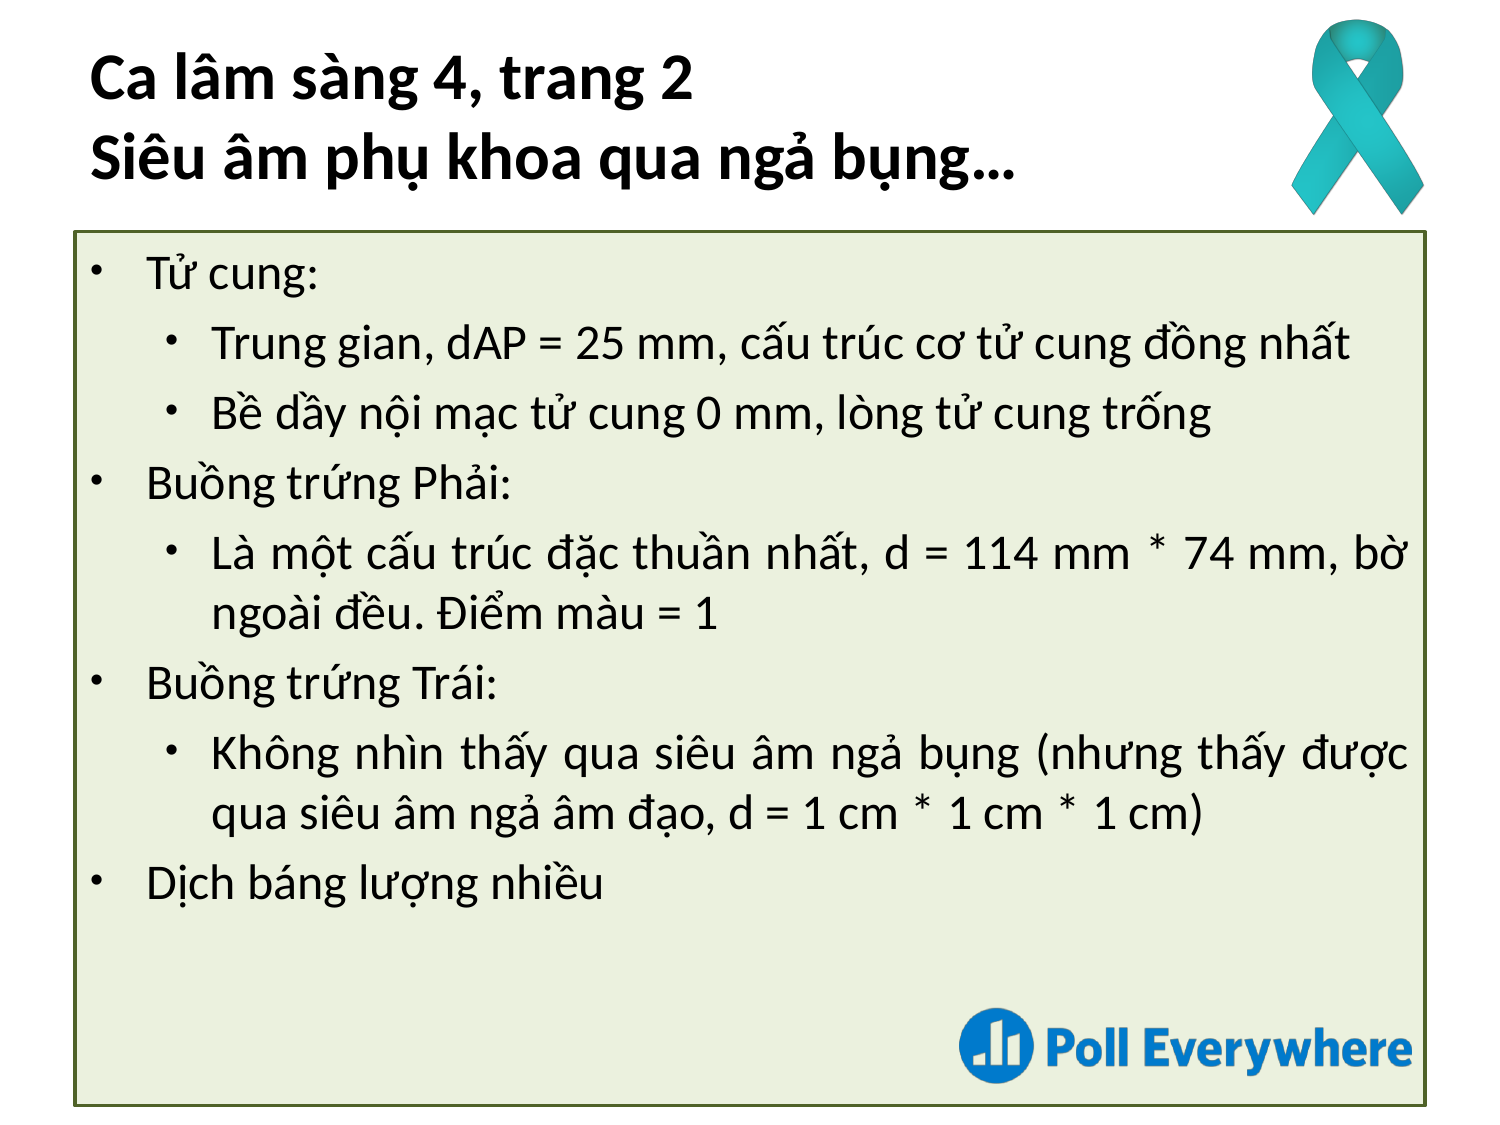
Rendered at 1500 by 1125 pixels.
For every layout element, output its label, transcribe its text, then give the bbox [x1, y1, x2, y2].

title Ca lâm sàng 4, trang 2 Siêu âm phụ khoa qua ngả bụng… [75, 19, 1425, 207]
picture [958, 999, 1412, 1092]
list Tử cung: Trung gian, dAP = 25 mm, cấu trúc cơ tử cung đồng nhất Bề dầy nội mạc tử cung 0 mm, lòng tử cung trống Buồng trứng Phải: Là một cấu trúc đặc thuần nhất, d = 114 mm * 74 mm, bờ ngoài đều. Điểm màu = 1 Buồng trứng Trái: Không nhìn thấy qua siêu âm ngả bụng (nhưng thấy được qua siêu âm ngả âm đạo, d = 1 cm * 1 cm * 1 cm) Dịch báng lượng nhiều [73, 230, 1427, 1107]
picture [1291, 207, 1425, 216]
